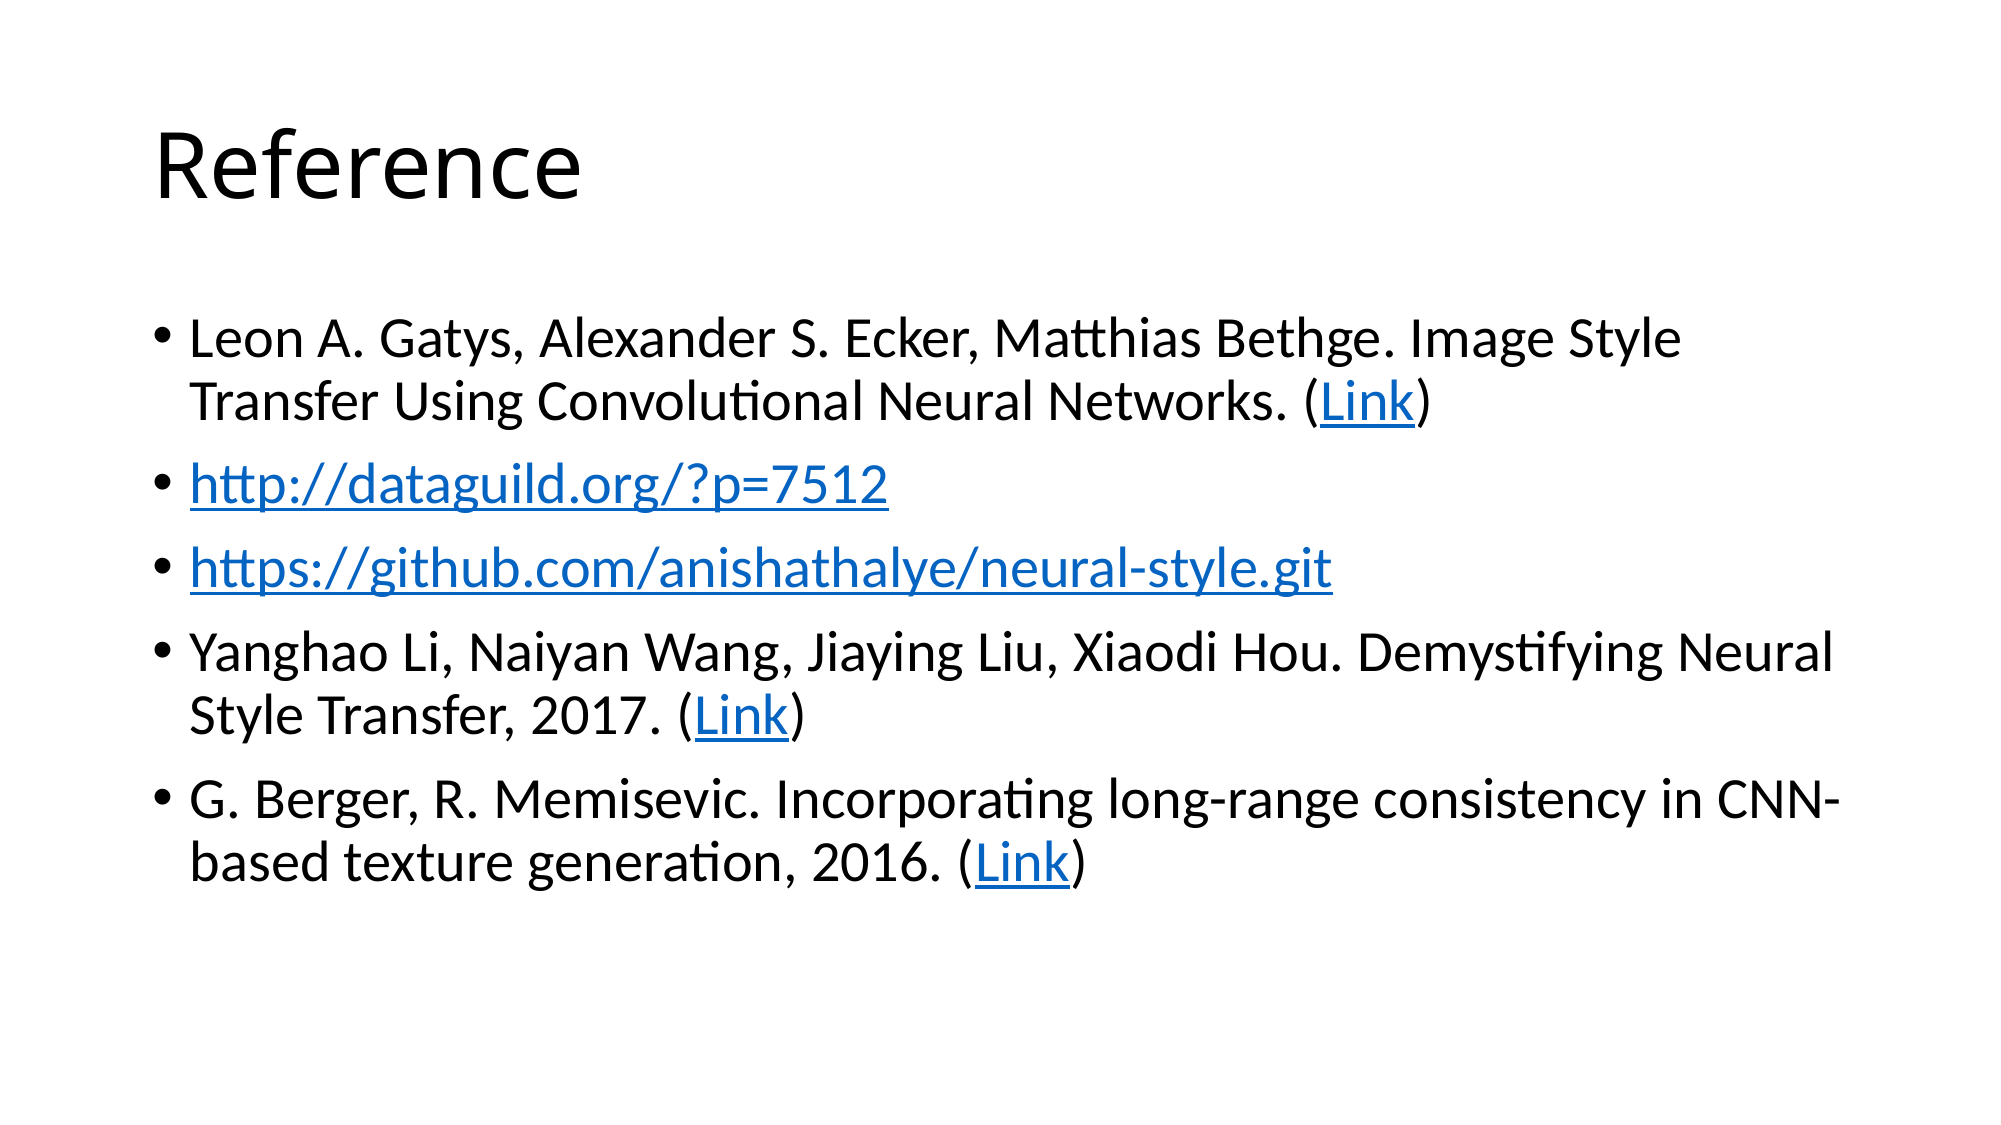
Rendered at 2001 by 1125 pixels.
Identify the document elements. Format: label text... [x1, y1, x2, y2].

title Reference [137, 59, 1863, 278]
list Leon A. Gatys, Alexander S. Ecker, Matthias Bethge. Image Style Transfer Using Convolutional Neural Networks. (Link) http://dataguild.org/?p=7512 https://github.com/anishathalye/neural-style.git Yanghao Li, Naiyan Wang, Jiaying Liu, Xiaodi Hou. Demystifying Neural Style Transfer, 2017. (Link) G. Berger, R. Memisevic. Incorporating long-range consistency in CNN-based texture generation, 2016. (Link) [137, 299, 1863, 1014]
